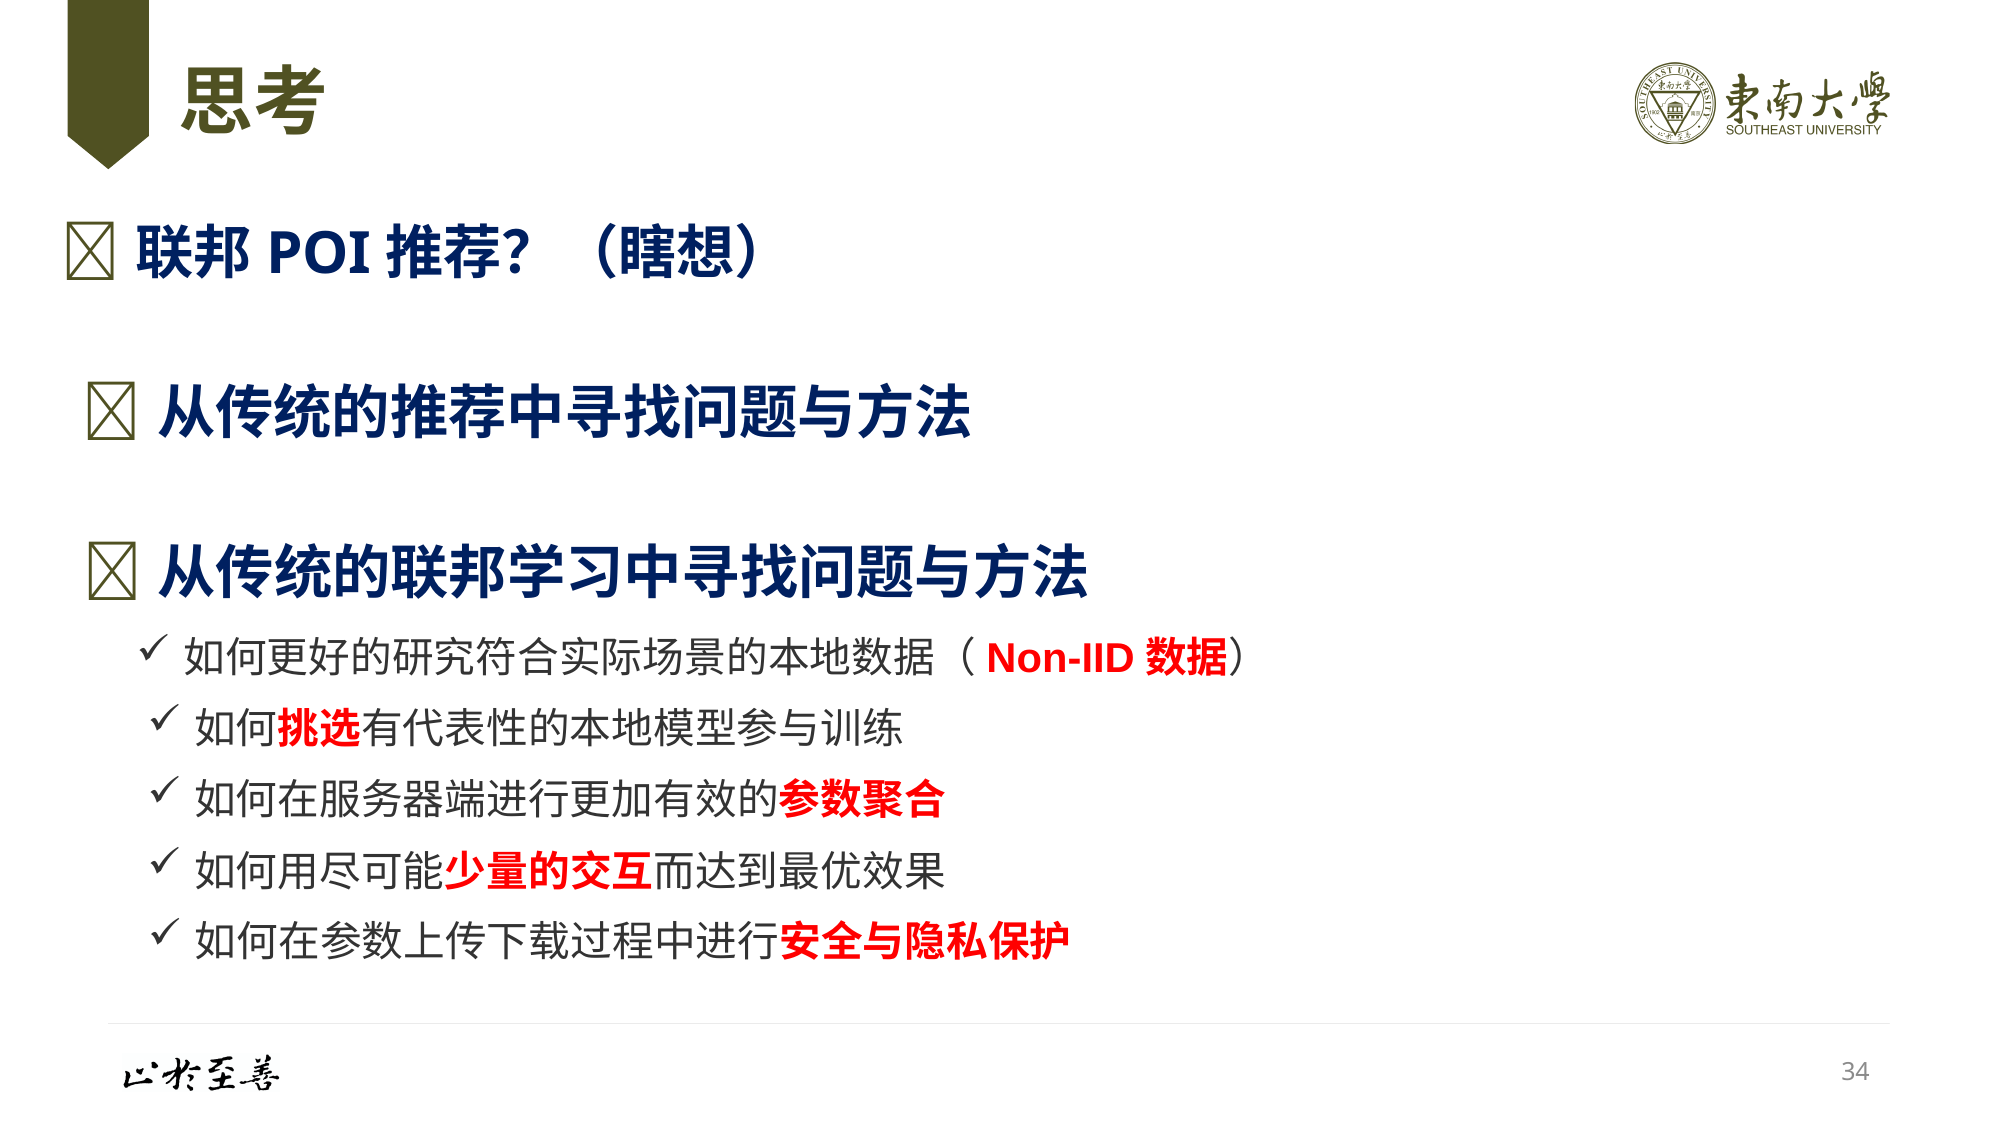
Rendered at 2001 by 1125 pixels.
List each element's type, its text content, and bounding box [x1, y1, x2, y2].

slide_number 34 [1434, 1042, 1885, 1103]
text_box 联邦POI推荐？（瞎想） [46, 207, 808, 293]
text_box 如何更好的研究符合实际场景的本地数据（Non-IID数据） [121, 623, 1285, 689]
text_box 如何挑选有代表性的本地模型参与训练 [132, 694, 919, 760]
text_box 如何在服务器端进行更加有效的参数聚合 [132, 765, 961, 831]
text_box 从传统的联邦学习中寻找问题与方法 [68, 528, 1105, 613]
text_box 从传统的推荐中寻找问题与方法 [68, 367, 988, 453]
text_box 如何用尽可能少量的交互而达到最优效果 [132, 837, 961, 902]
text_box 如何在参数上传下载过程中进行安全与隐私保护 [133, 907, 1087, 973]
picture [122, 1053, 280, 1092]
title 思考 [178, 39, 1519, 169]
